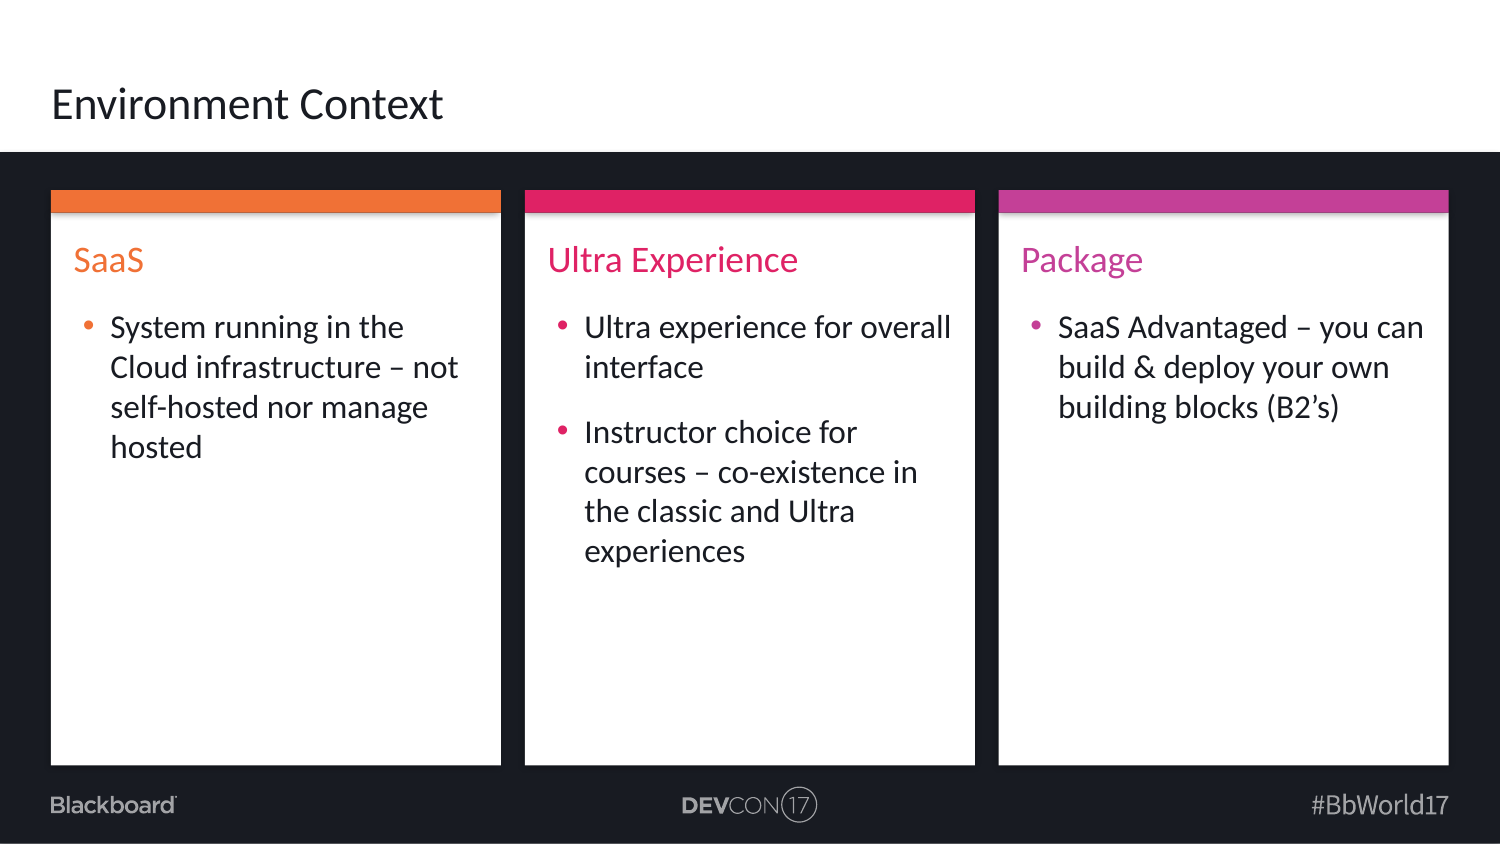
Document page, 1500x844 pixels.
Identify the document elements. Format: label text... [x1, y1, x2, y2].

text_box Ultra Experience Ultra experience for overall interface Instructor choice for courses – co-existence in the classic and Ultra experiences [524, 219, 976, 766]
text_box Package SaaS Advantaged – you can build & deploy your own building blocks (B2’s) [998, 219, 1449, 766]
text_box SaaS System running in the Cloud infrastructure – not self-hosted nor manage hosted [50, 220, 502, 766]
text_box [524, 189, 976, 213]
text_box [998, 189, 1449, 213]
text_box [50, 189, 502, 213]
title Environment Context [51, 35, 1449, 130]
